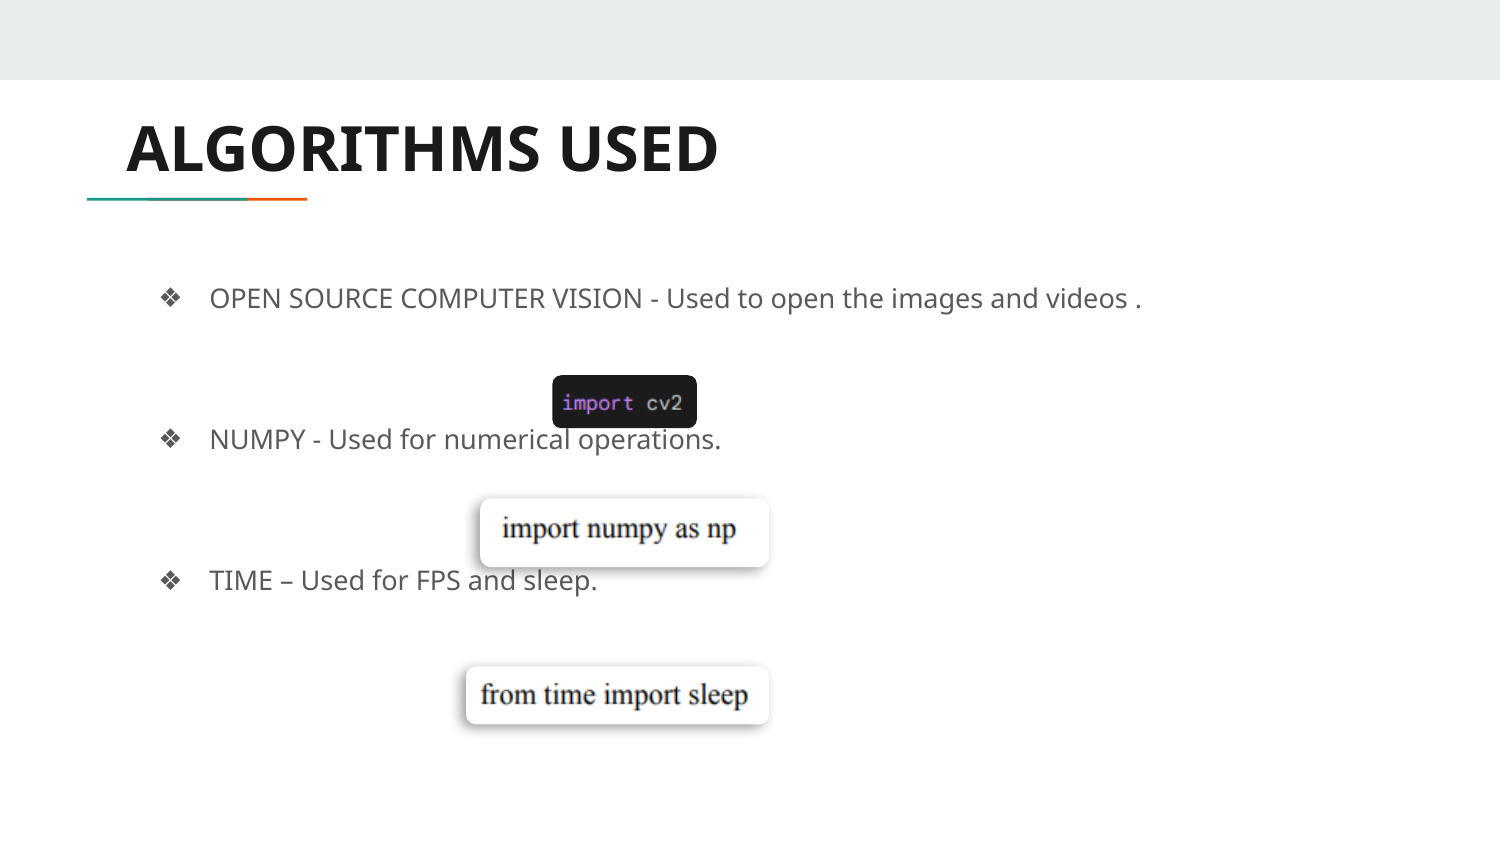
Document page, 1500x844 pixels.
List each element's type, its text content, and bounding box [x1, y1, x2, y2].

picture [479, 498, 770, 568]
title ALGORITHMS USED [111, 102, 1373, 191]
picture [465, 666, 770, 725]
list OPEN SOURCE COMPUTER VISION - Used to open the images and videos . NUMPY - Used for numerical operations. TIME – Used for FPS and sleep. [119, 261, 1381, 736]
picture [552, 374, 698, 429]
